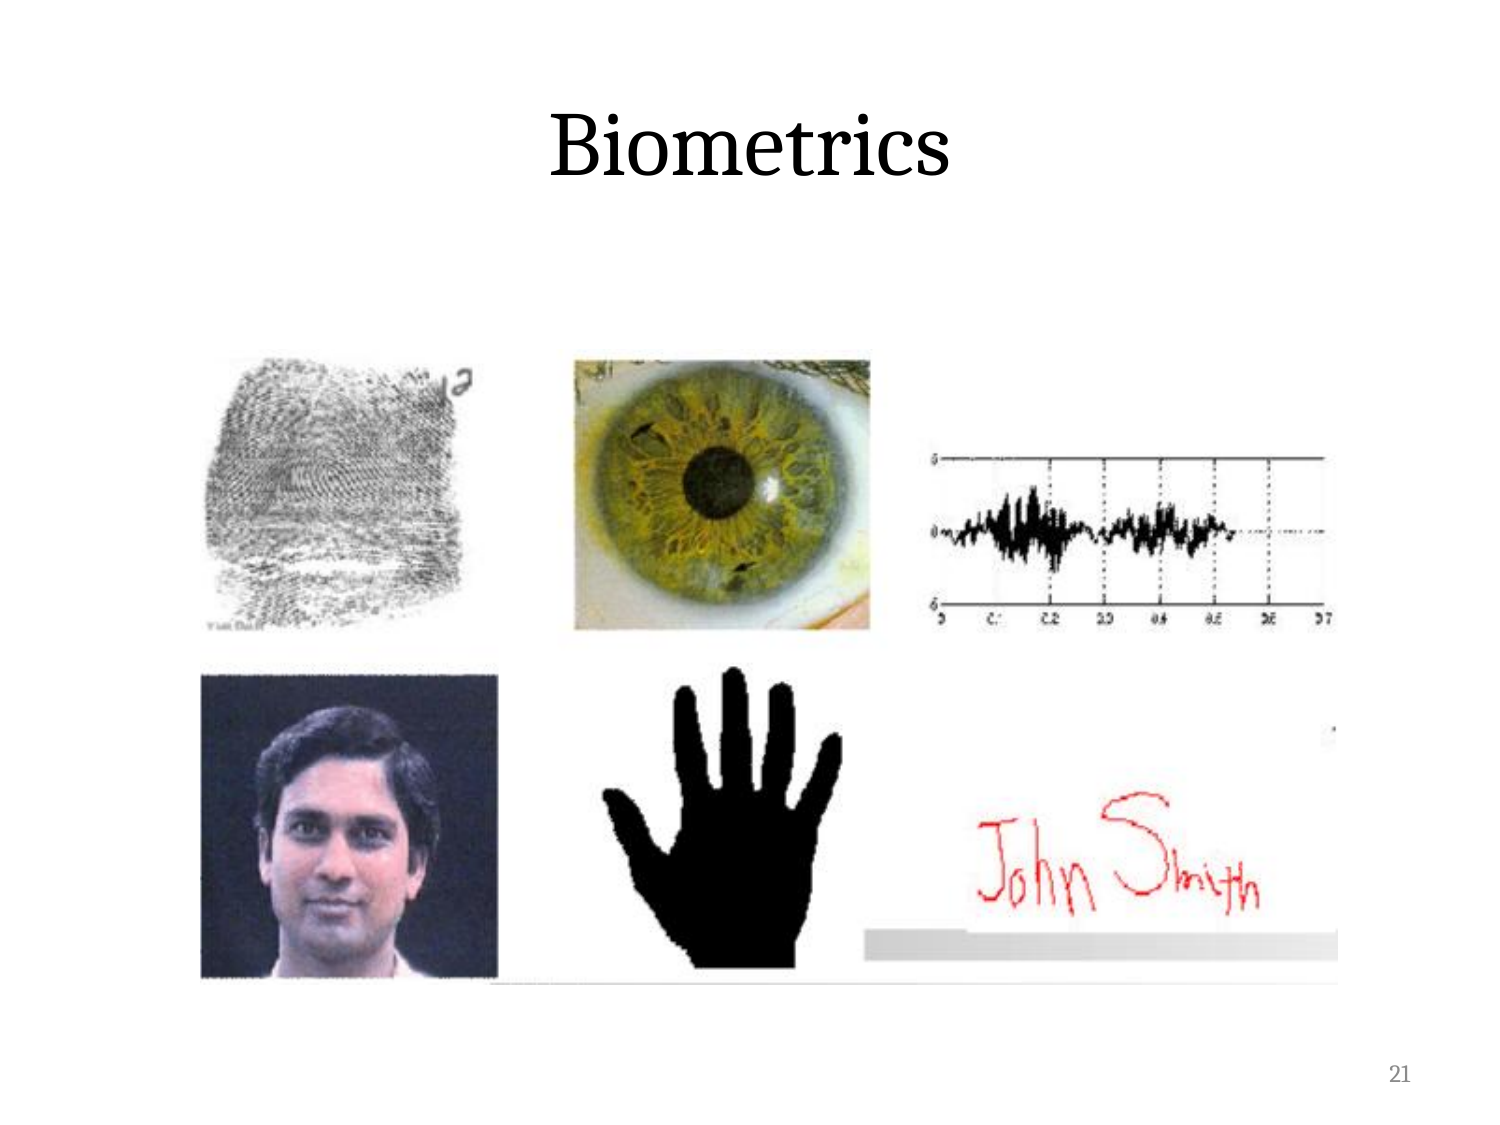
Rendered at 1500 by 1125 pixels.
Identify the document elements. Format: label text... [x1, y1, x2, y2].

title Biometrics [75, 45, 1425, 233]
picture [199, 349, 1338, 986]
slide_number 21 [1074, 1042, 1425, 1103]
